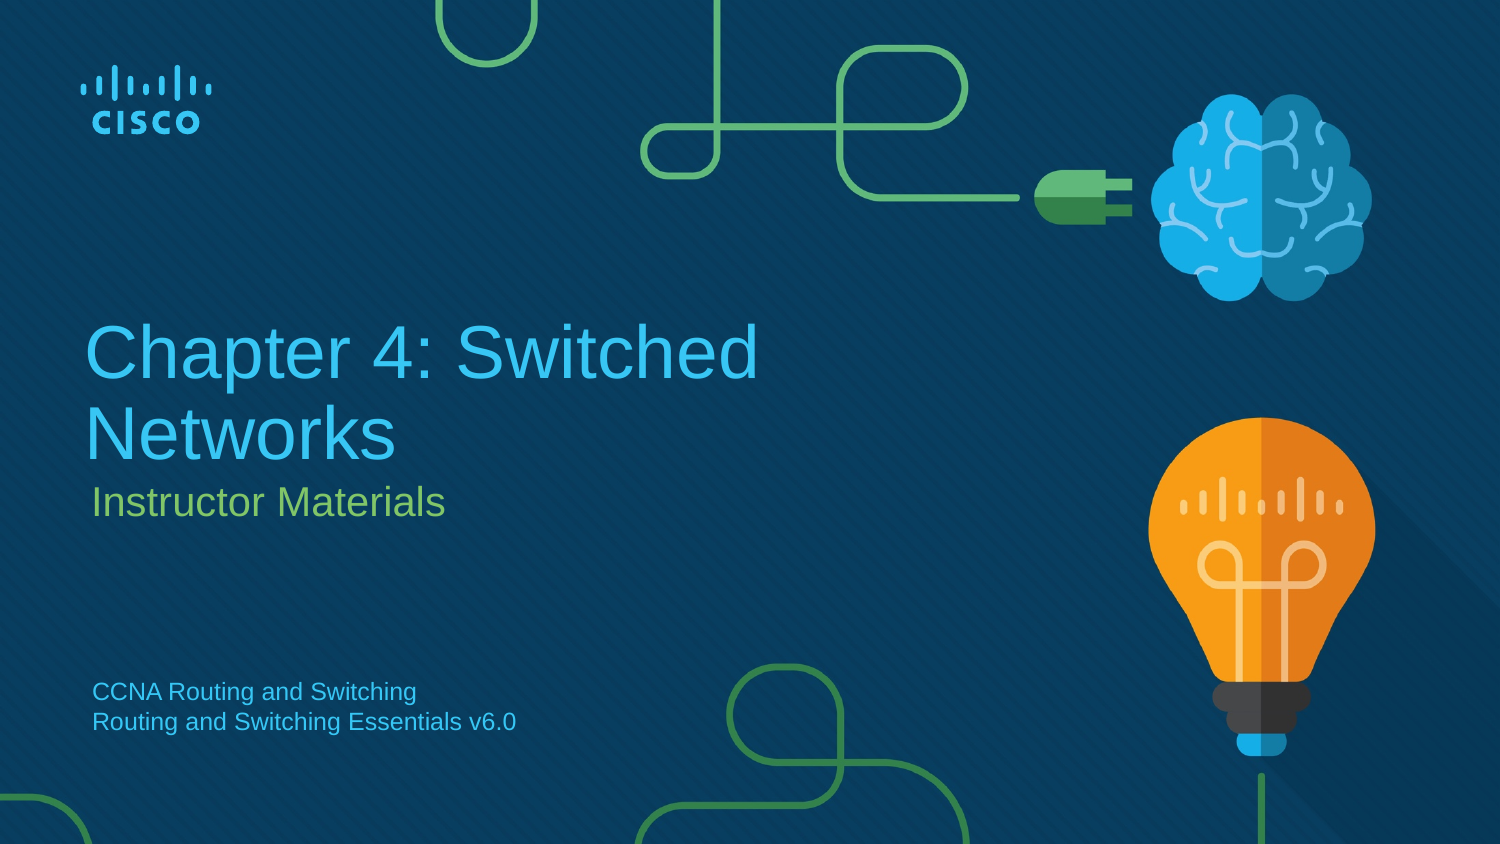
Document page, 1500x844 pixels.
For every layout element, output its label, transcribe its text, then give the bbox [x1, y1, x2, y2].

list Instructor Materials [76, 471, 1048, 521]
picture [0, 0, 1500, 844]
subtitle CCNA Routing and Switching Routing and Switching Essentials v6.0 [77, 624, 616, 773]
title Chapter 4: Switched Networks [69, 377, 1047, 484]
